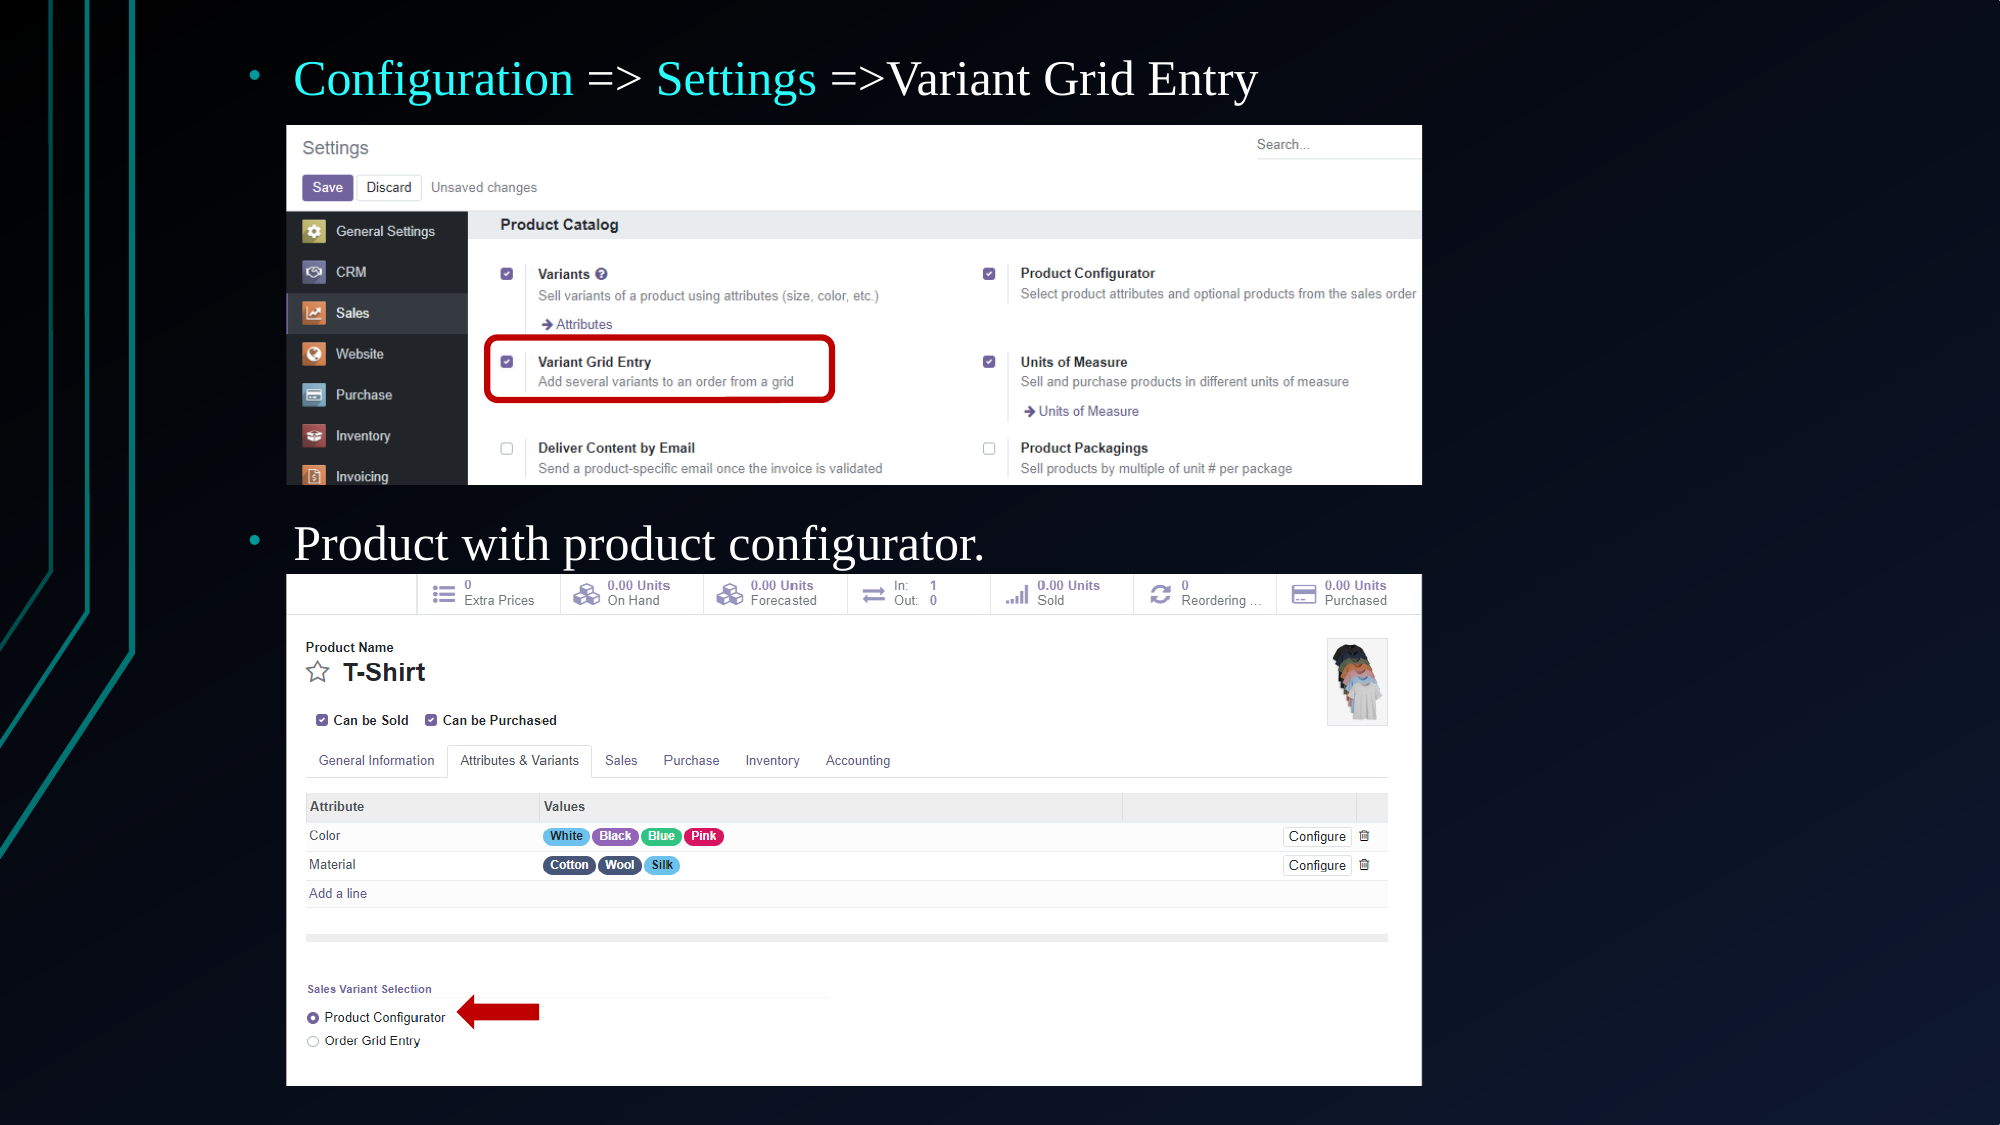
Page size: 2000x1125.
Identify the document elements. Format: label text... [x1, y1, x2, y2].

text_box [286, 574, 1423, 1086]
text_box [286, 124, 1423, 486]
text_box Configuration => Settings =>Variant Grid Entry Product with product configurator. [233, 37, 1900, 1050]
